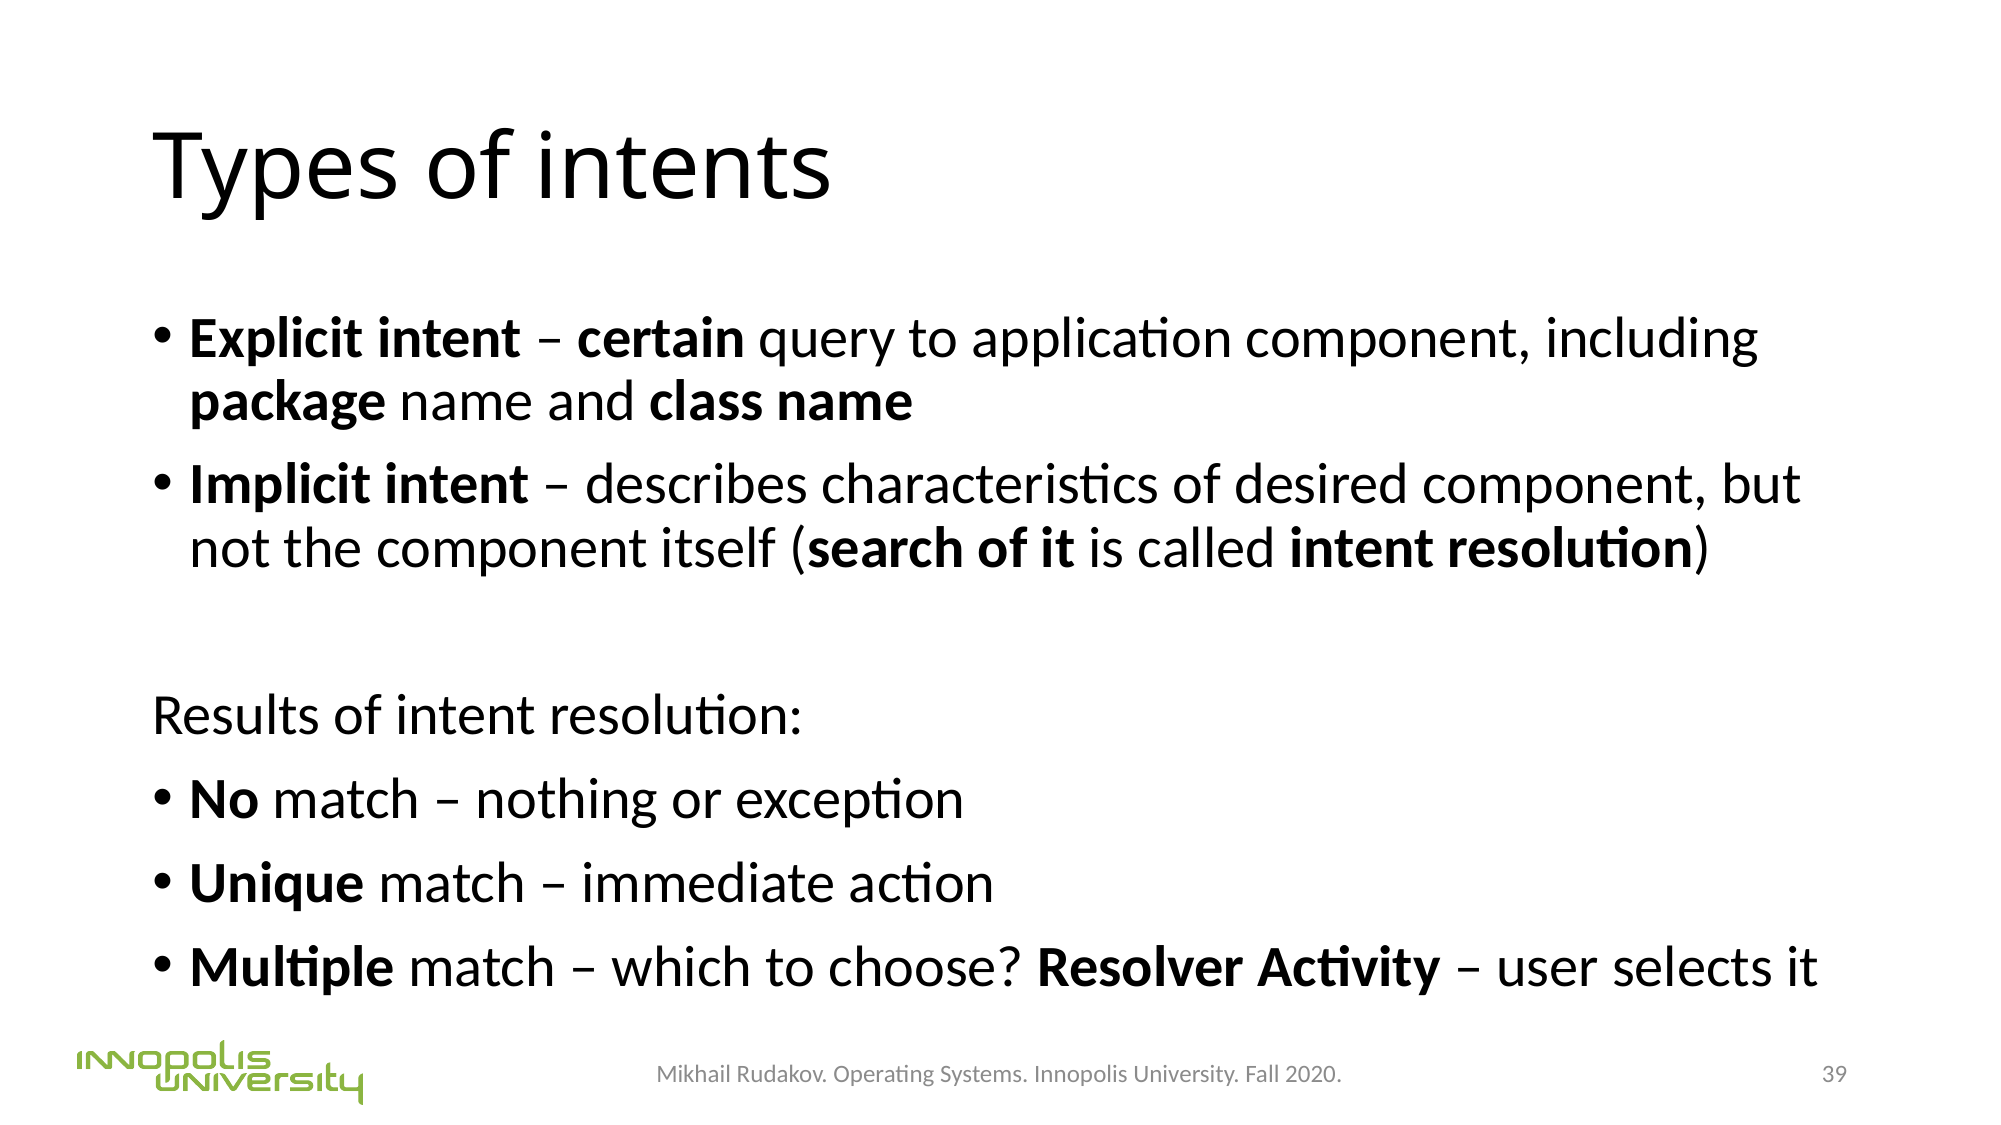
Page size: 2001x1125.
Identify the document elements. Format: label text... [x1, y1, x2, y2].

footer Mikhail Rudakov. Operating Systems. Innopolis University. Fall 2020. [587, 1042, 1412, 1103]
picture [77, 1040, 363, 1105]
slide_number 39 [1412, 1042, 1863, 1103]
title Types of intents [137, 59, 1863, 278]
list Explicit intent – certain query to application component, including package name and class name Implicit intent – describes characteristics of desired component, but not the component itself (search of it is called intent resolution) Results of intent resolution: No match – nothing or exception Unique match – immediate action Multiple match – which to choose? Resolver Activity – user selects it [137, 299, 1863, 1014]
